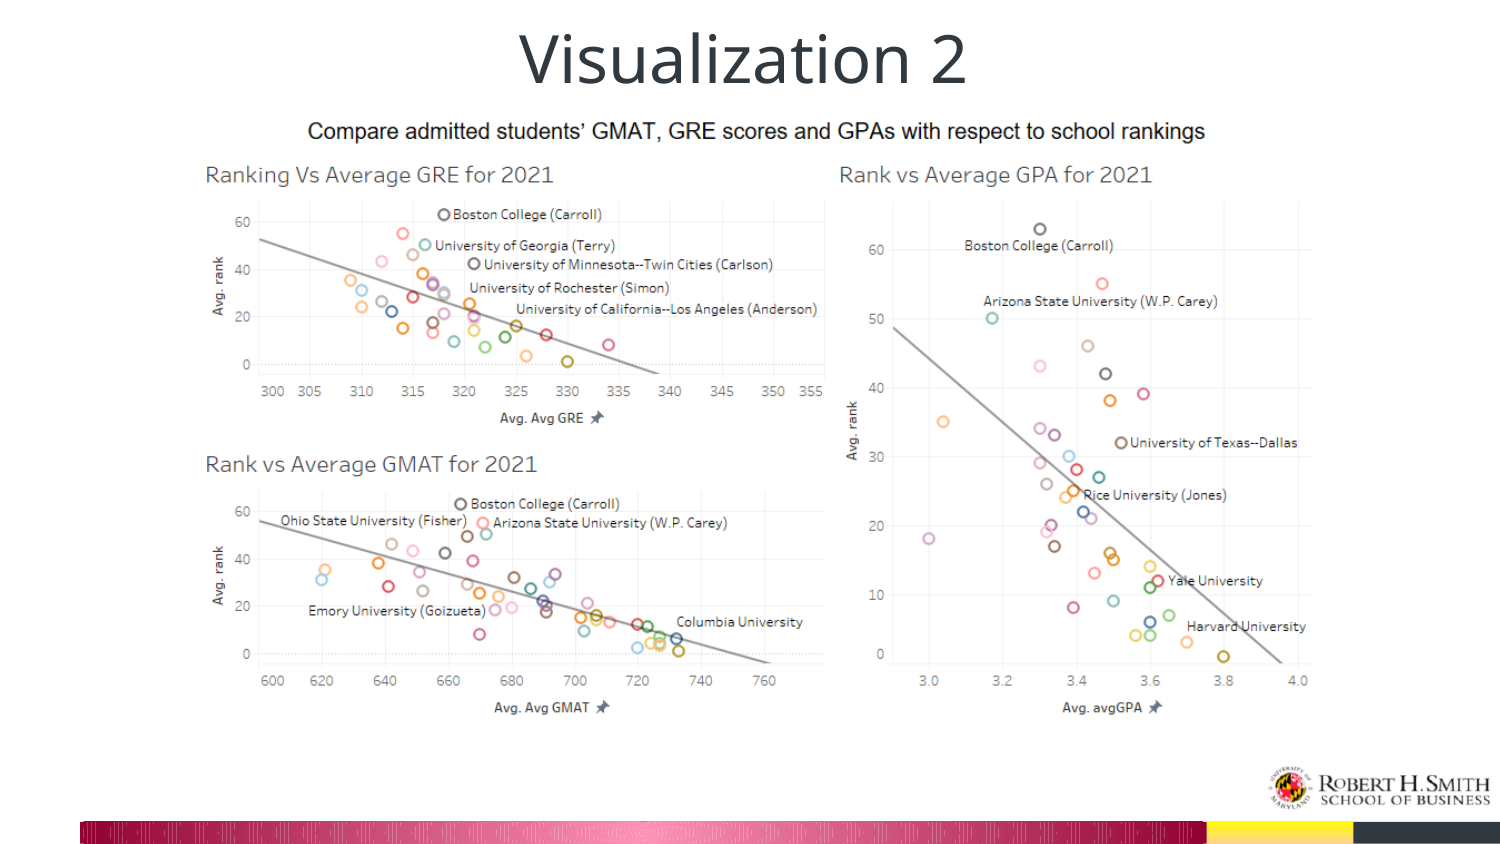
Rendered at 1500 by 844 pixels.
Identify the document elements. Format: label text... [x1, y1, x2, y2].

title Visualization 2 [214, 16, 1275, 109]
picture [167, 111, 1500, 822]
